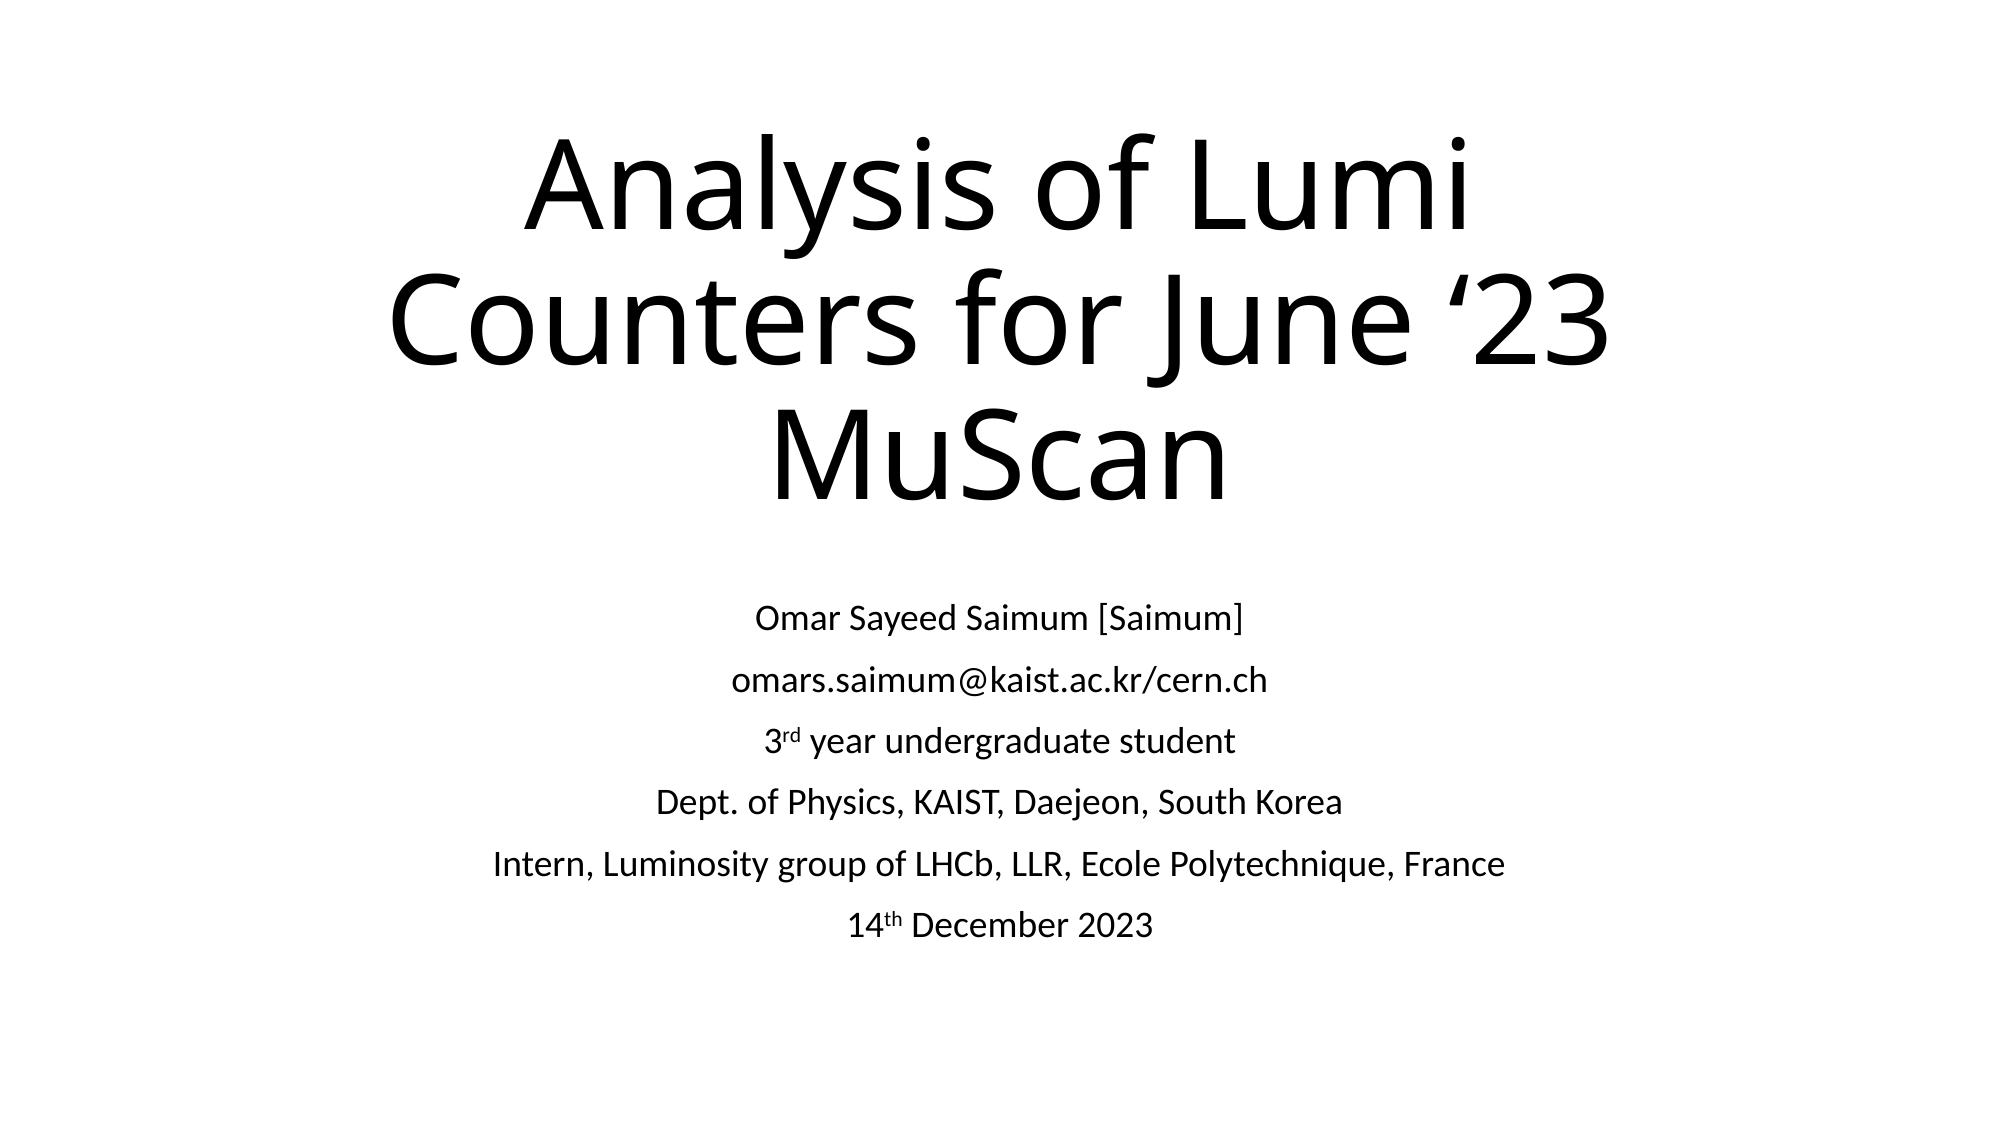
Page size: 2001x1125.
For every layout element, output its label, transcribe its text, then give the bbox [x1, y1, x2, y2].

subtitle Omar Sayeed Saimum [Saimum] omars.saimum@kaist.ac.kr/cern.ch 3rd year undergraduate student Dept. of Physics, KAIST, Daejeon, South Korea Intern, Luminosity group of LHCb, LLR, Ecole Polytechnique, France 14th December 2023 [249, 590, 1750, 961]
title Analysis of Lumi Counters for June ‘23 MuScan [249, 184, 1750, 535]
